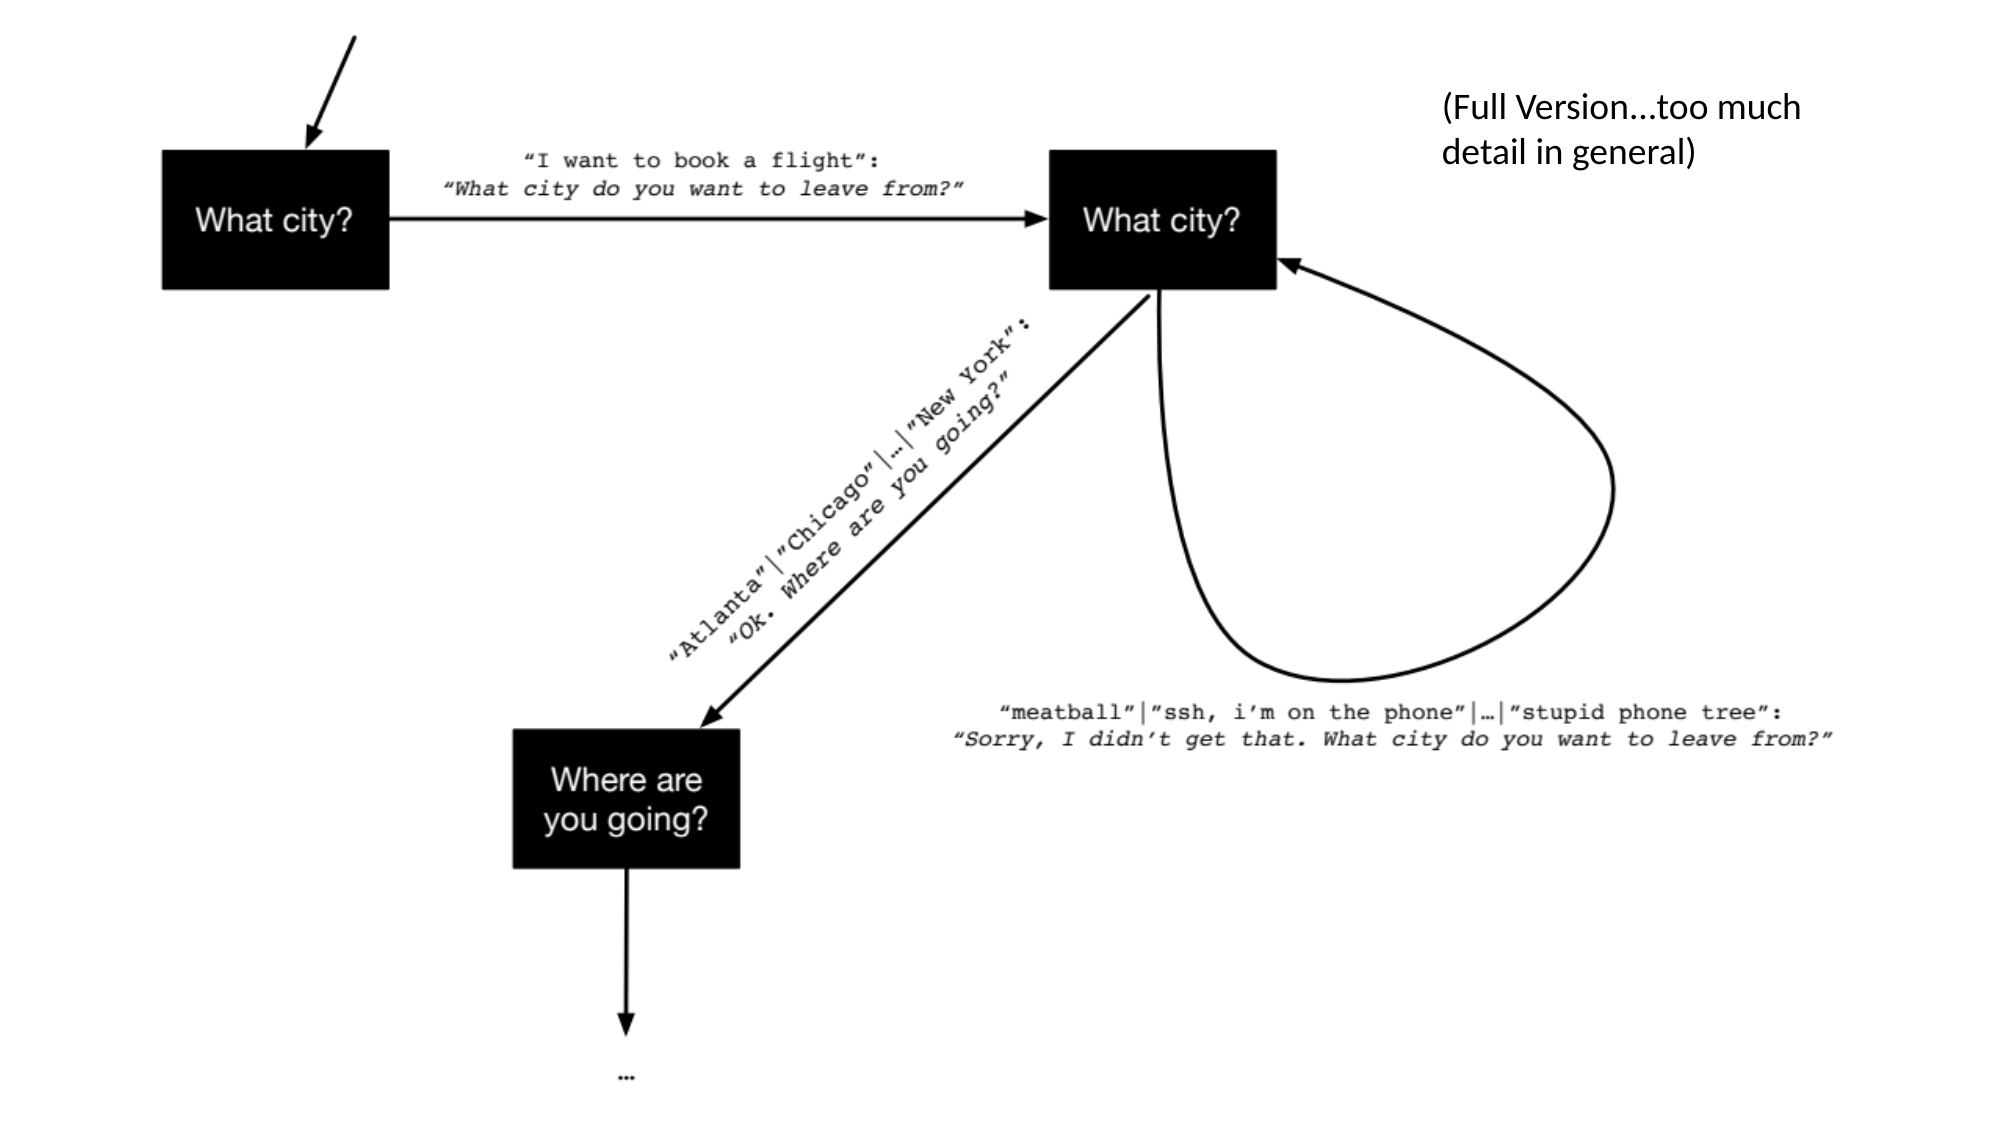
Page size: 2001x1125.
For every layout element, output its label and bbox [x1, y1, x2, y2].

picture [158, 31, 1842, 1094]
